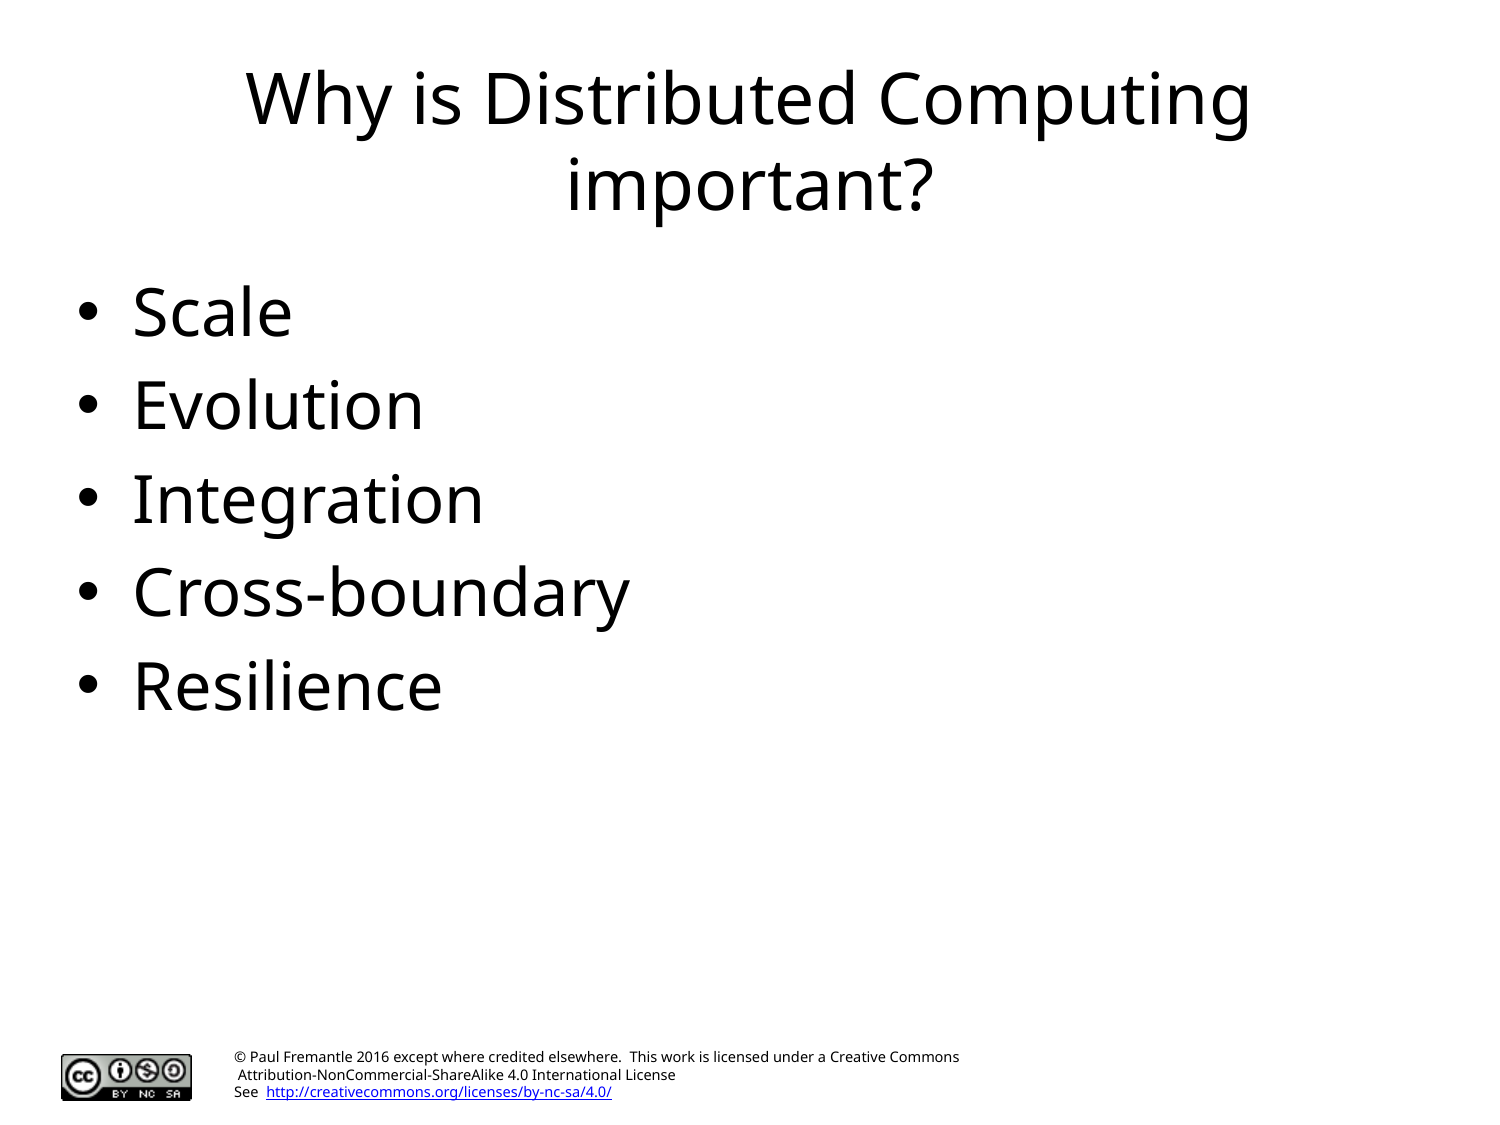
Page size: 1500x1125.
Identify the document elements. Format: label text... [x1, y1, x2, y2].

list Scale Evolution Integration Cross-boundary Resilience [61, 262, 1412, 1005]
picture [61, 1054, 192, 1101]
title Why is Distributed Computing important? [75, 45, 1425, 233]
